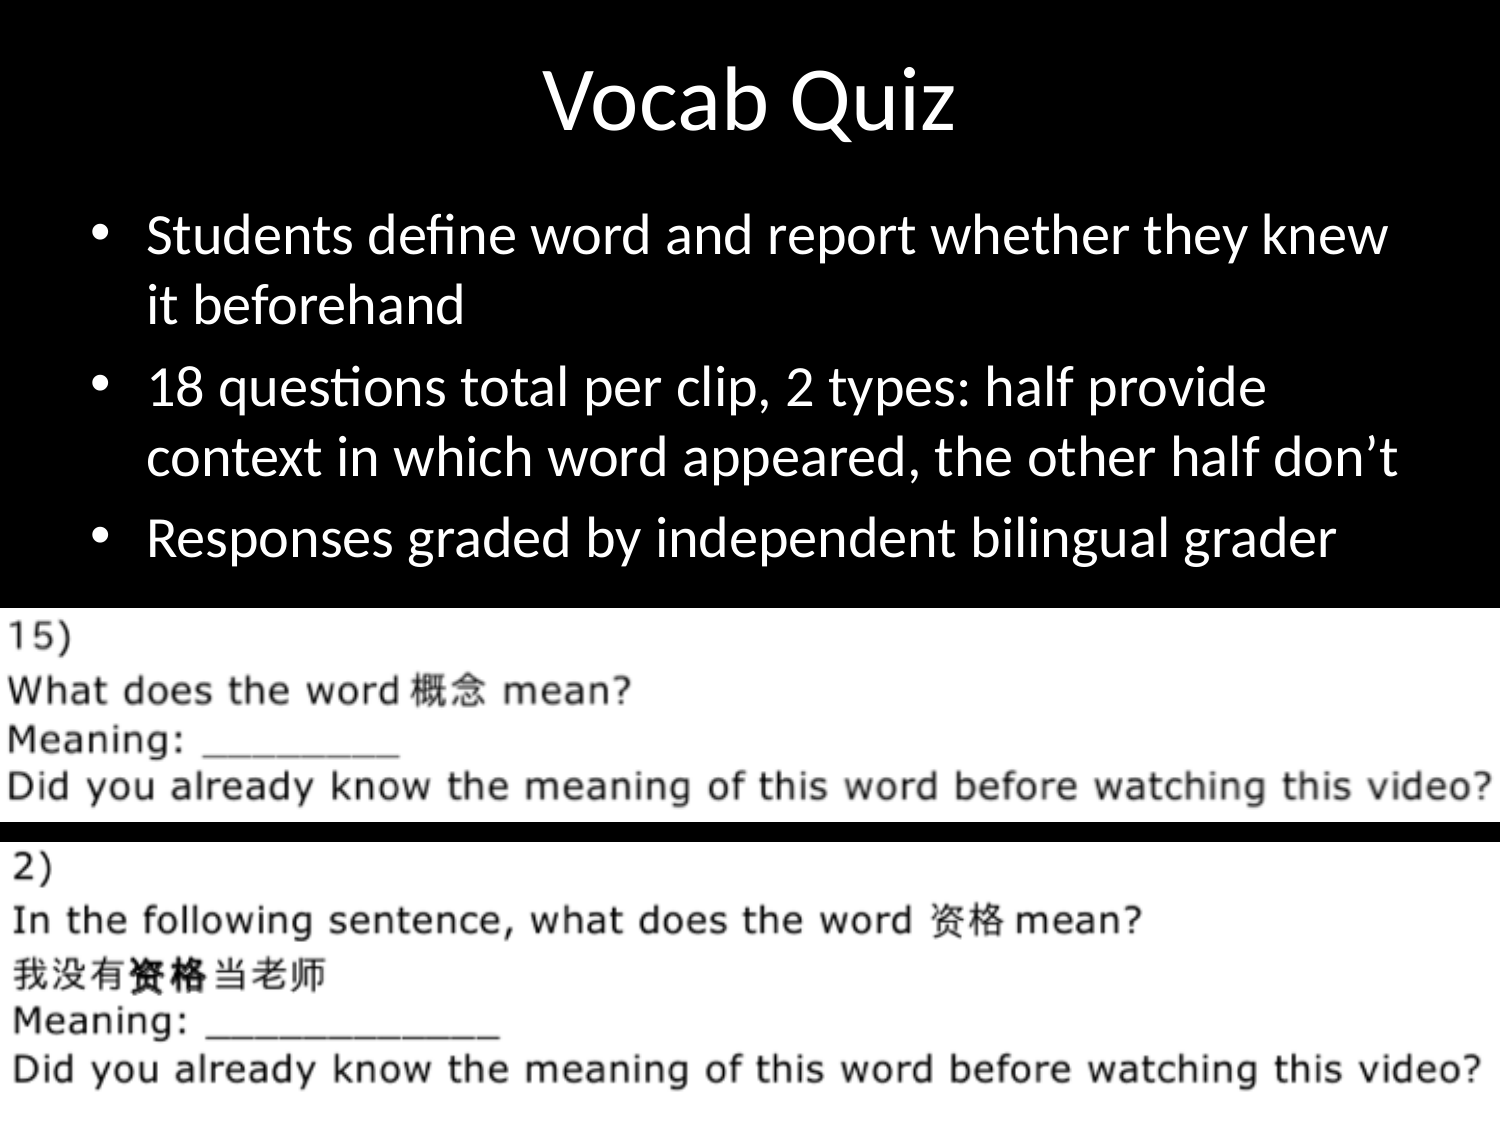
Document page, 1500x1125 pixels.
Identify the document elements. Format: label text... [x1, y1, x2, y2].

picture [0, 842, 1500, 1125]
picture [0, 607, 1500, 822]
title Vocab Quiz [75, 0, 1425, 188]
list Students define word and report whether they knew it beforehand 18 questions total per clip, 2 types: half provide context in which word appeared, the other half don’t Responses graded by independent bilingual grader [75, 188, 1425, 606]
